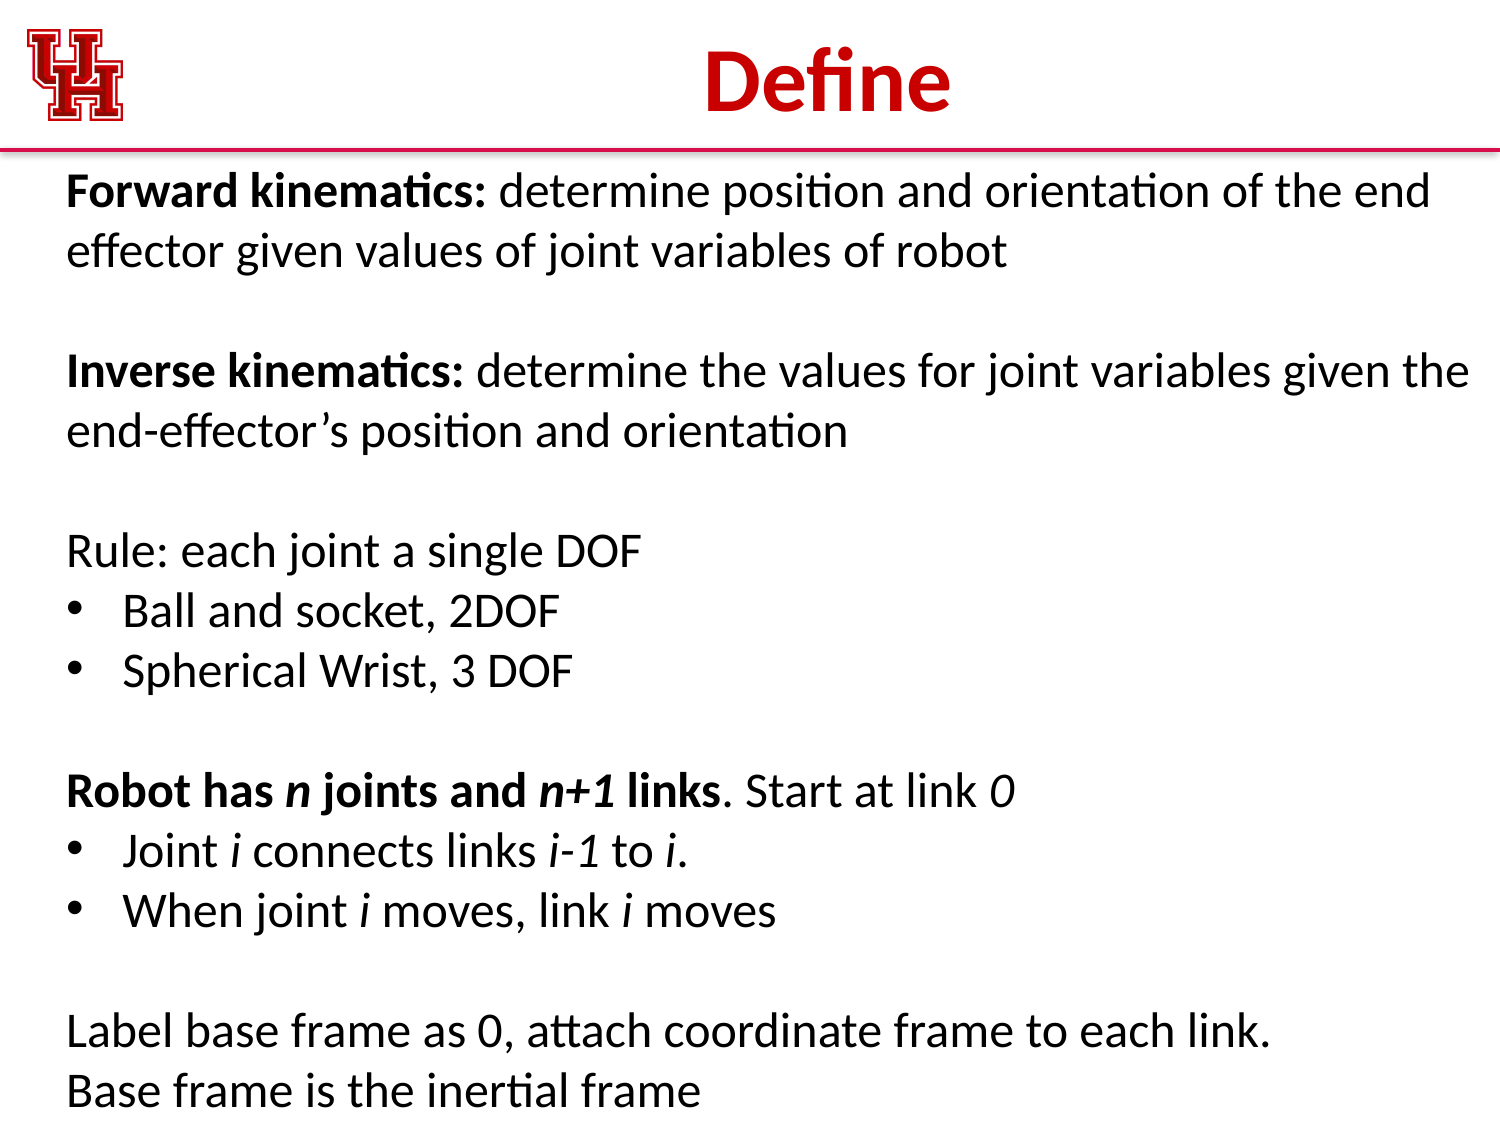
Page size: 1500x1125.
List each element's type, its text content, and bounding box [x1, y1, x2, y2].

title Define [157, 0, 1500, 149]
text_box Forward kinematics: determine position and orientation of the end effector given values of joint variables of robot Inverse kinematics: determine the values for joint variables given the end-effector’s position and orientation Rule: each joint a single DOF Ball and socket, 2DOF Spherical Wrist, 3 DOF Robot has n joints and n+1 links. Start at link 0 Joint i connects links i-1 to i. When joint i moves, link i moves Label base frame as 0, attach coordinate frame to each link. Base frame is the inertial frame [51, 149, 1500, 1125]
picture [27, 29, 123, 121]
